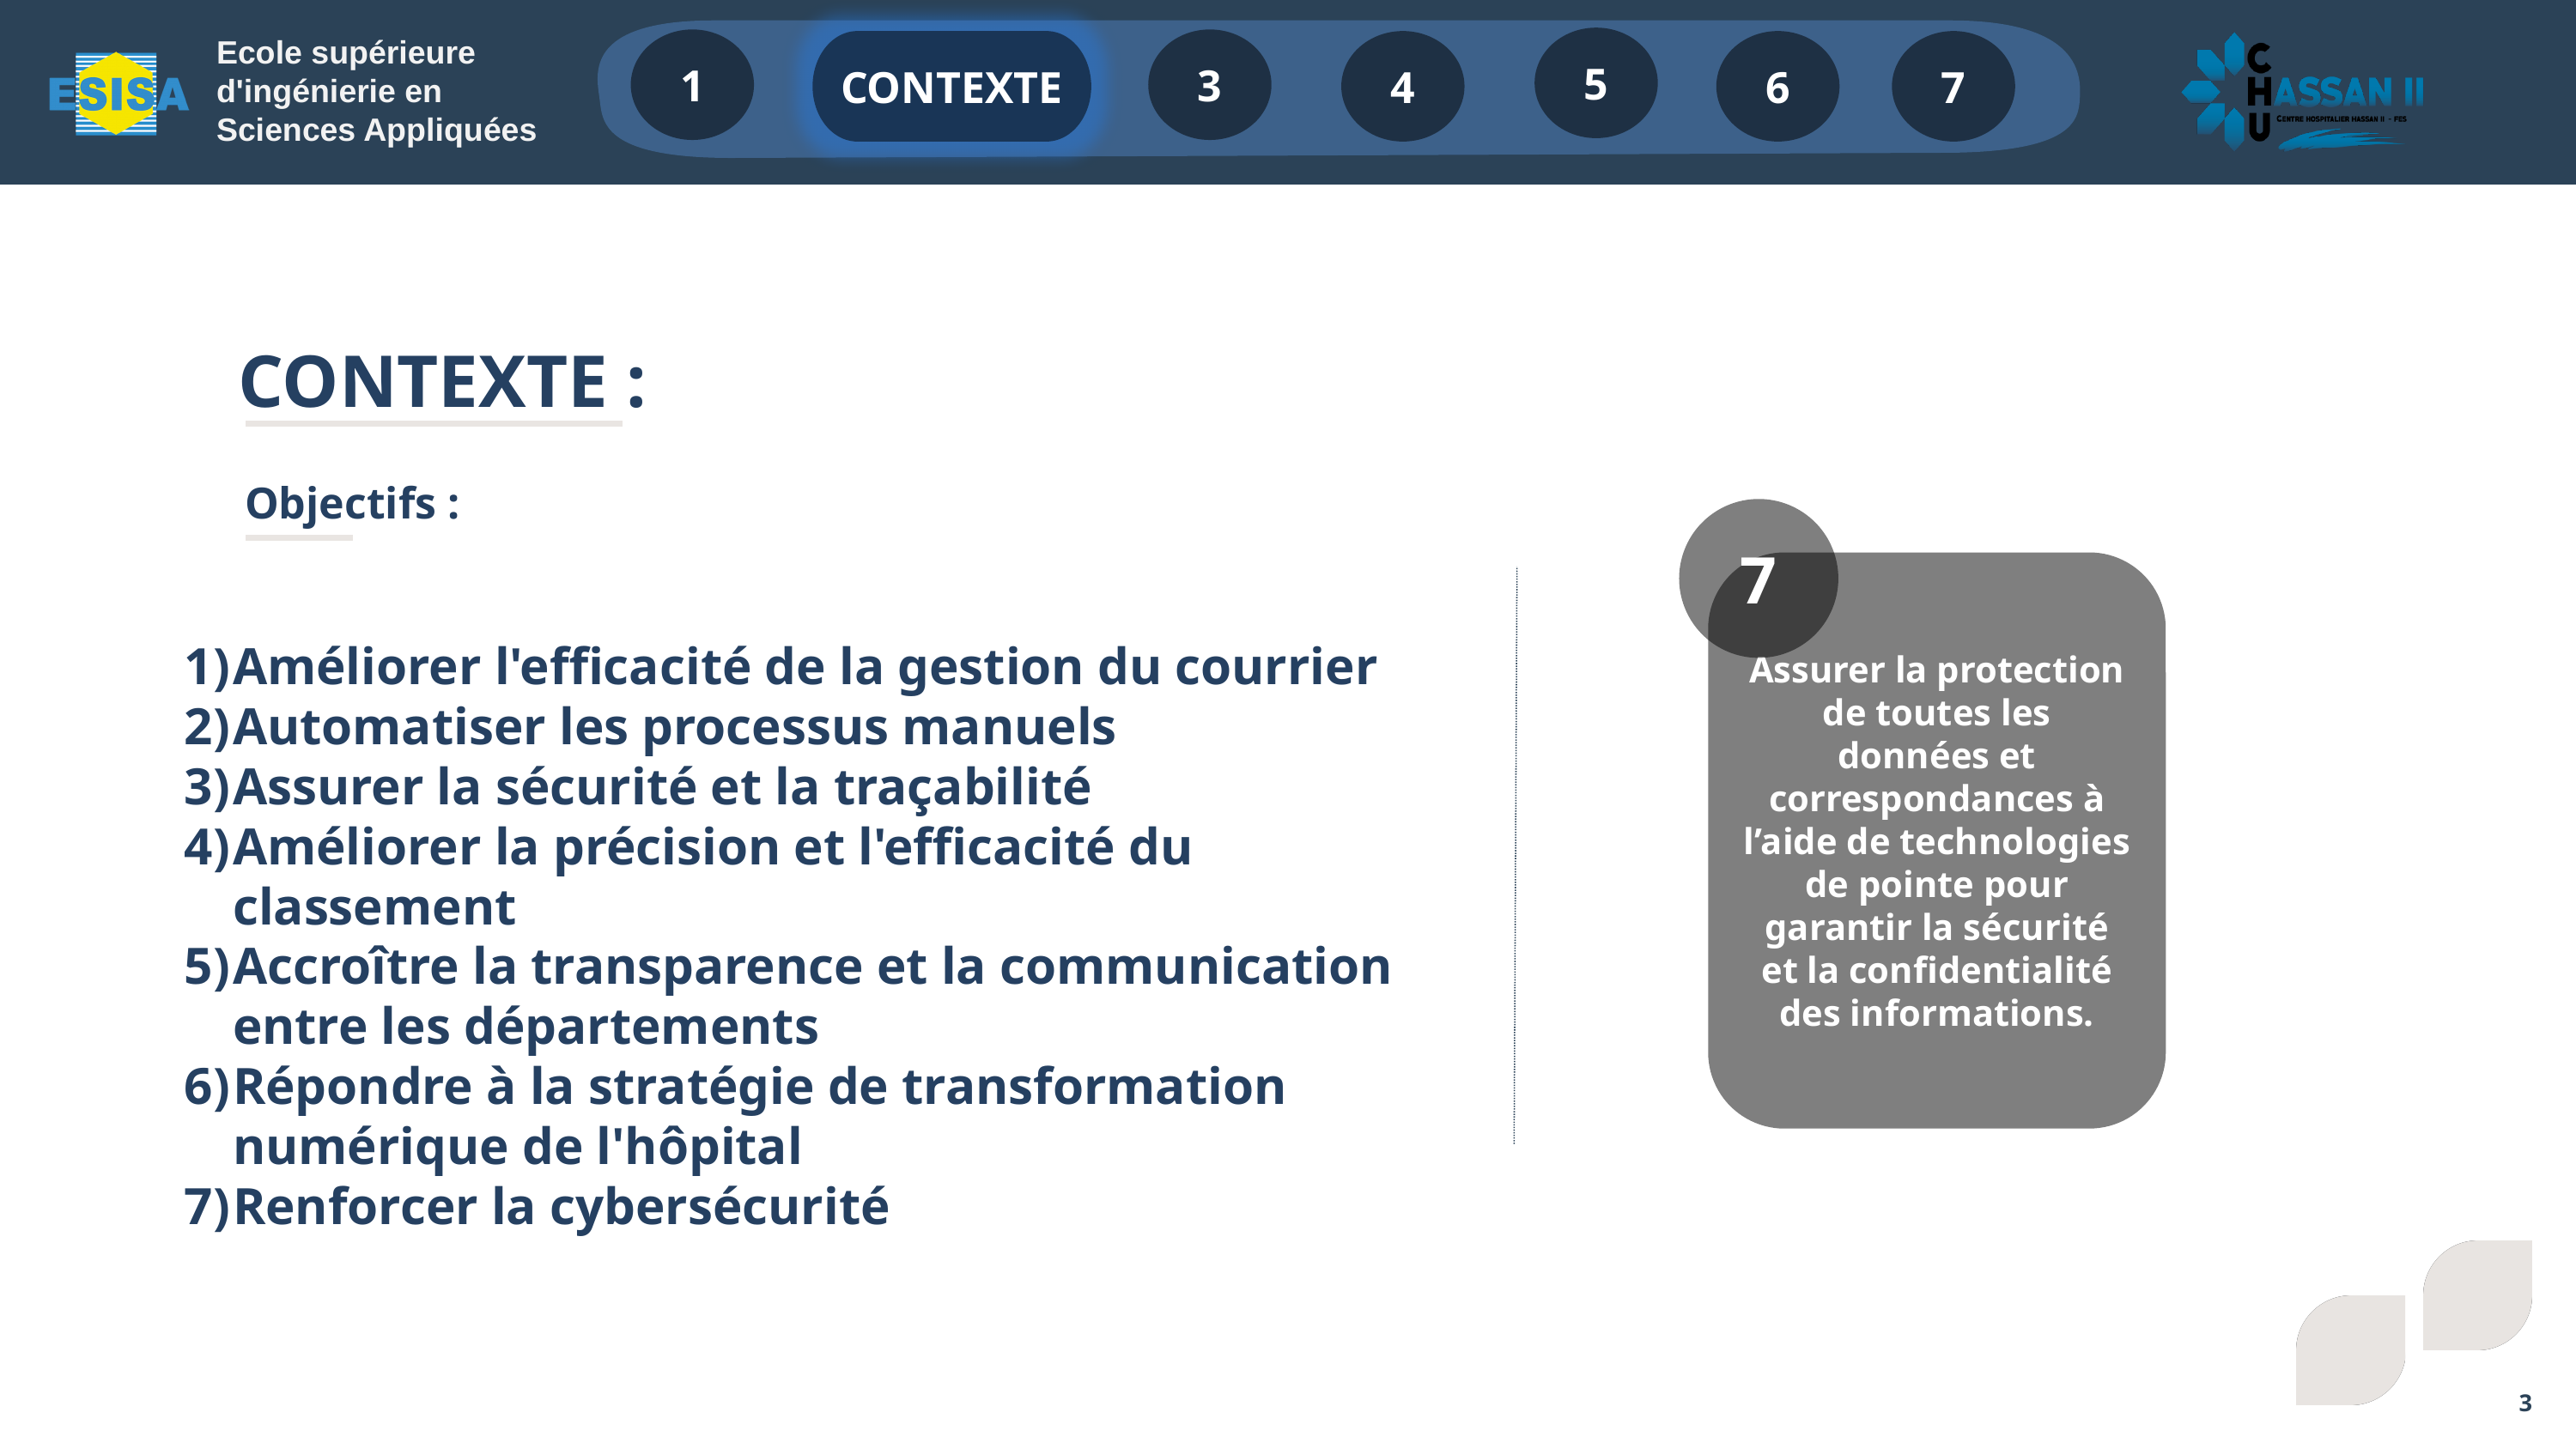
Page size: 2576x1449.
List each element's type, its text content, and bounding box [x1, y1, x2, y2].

text_box Objectifs : [232, 470, 2576, 535]
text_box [245, 534, 354, 542]
text_box Améliorer l'efficacité de la gestion du courrier Automatiser les processus manuels Assurer la sécurité et la traçabilité Améliorer la précision et l'efficacité du classement Accroître la transparence et la communication entre les départements Répondre à la stratégie de transformation numérique de l'hôpital Renforcer la cybersécurité [171, 627, 1485, 1241]
picture [2162, 15, 2442, 169]
text_box [2296, 1295, 2406, 1405]
text_box [2423, 1240, 2533, 1350]
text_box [0, 0, 2576, 185]
text_box Assurer la protection de toutes les données et correspondances à l’aide de technologies de pointe pour garantir la sécurité et la confidentialité des informations. [1708, 552, 2166, 1129]
text_box CONTEXTE : [238, 336, 892, 422]
text_box 7 [1679, 535, 1838, 658]
text_box 3 [2413, 1373, 2532, 1416]
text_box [245, 420, 623, 427]
